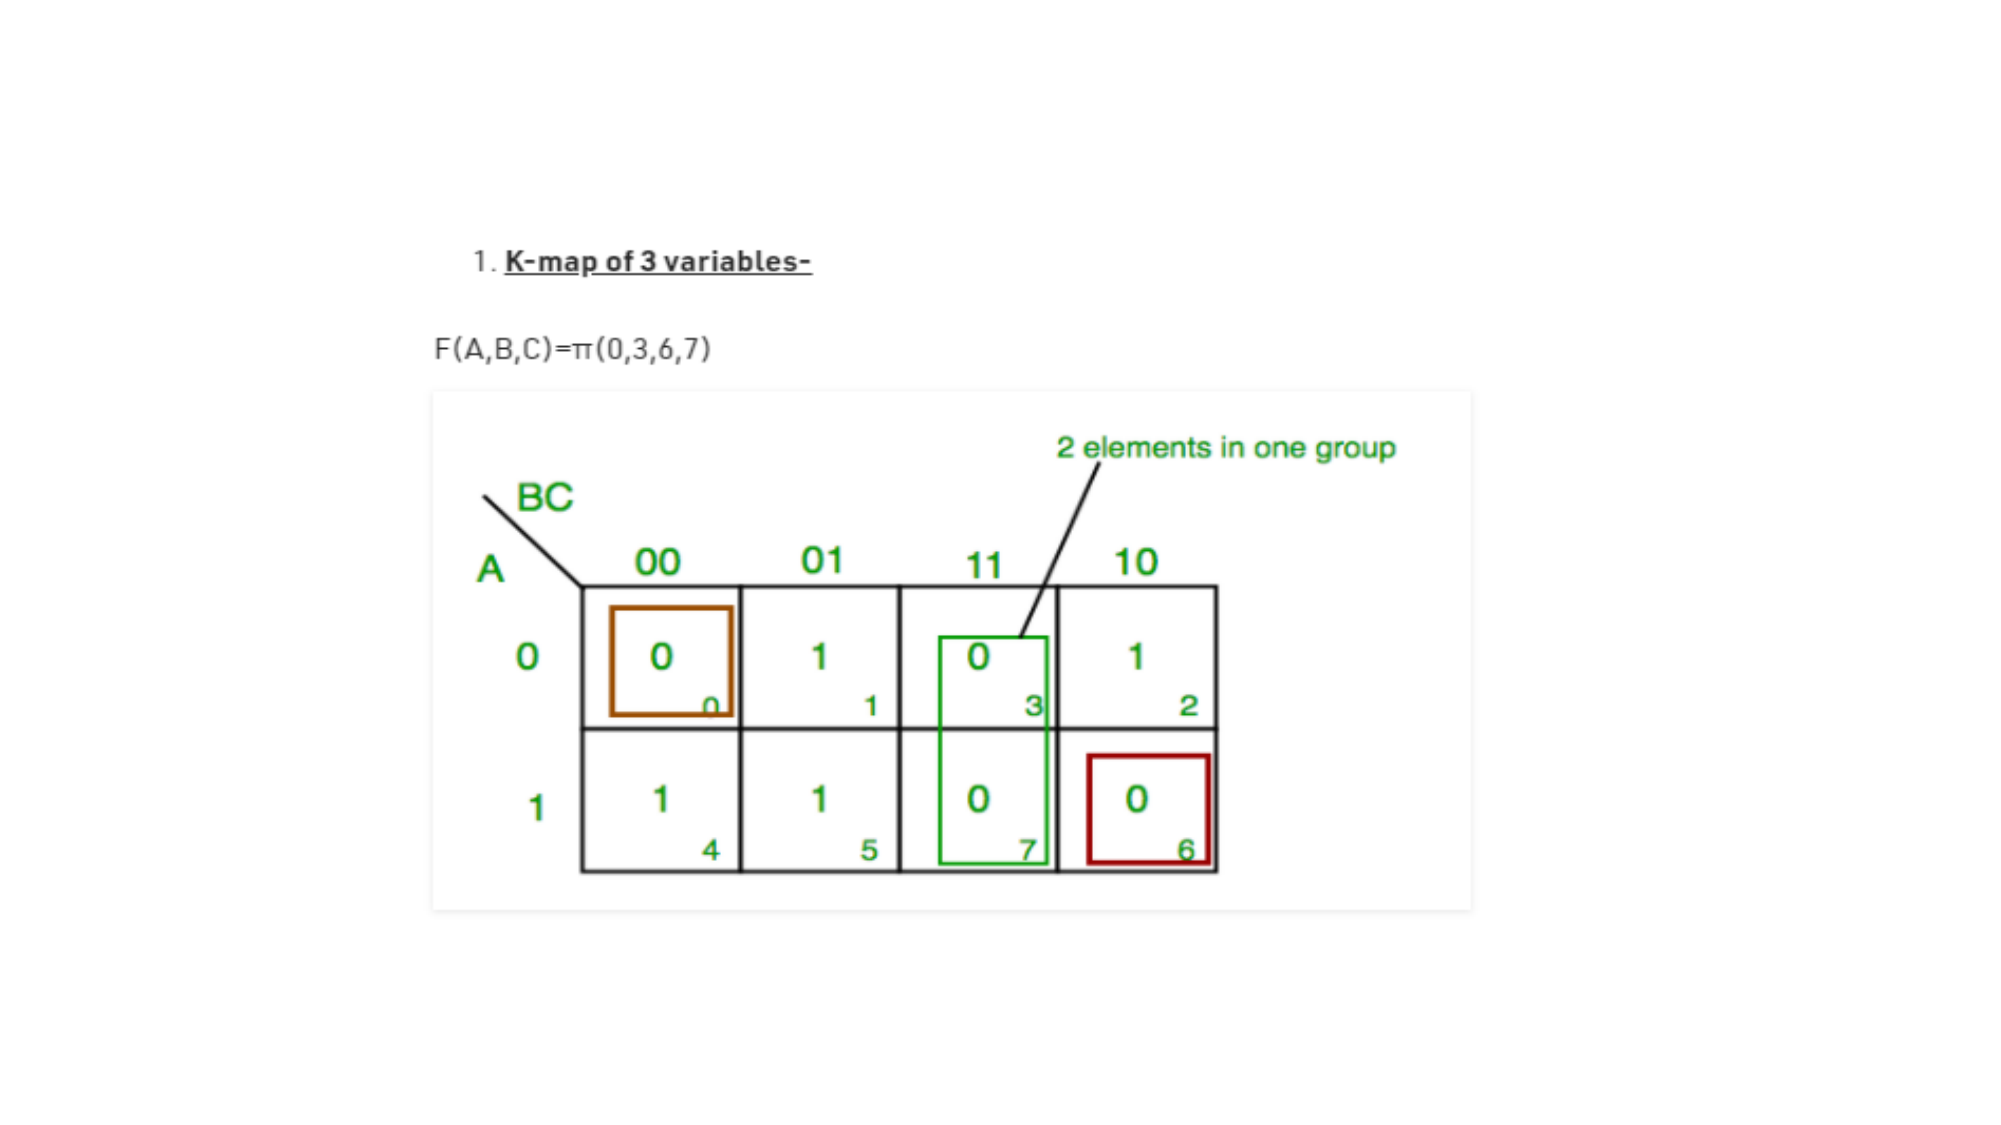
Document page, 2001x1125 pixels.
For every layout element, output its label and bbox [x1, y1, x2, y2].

picture [420, 197, 1597, 1001]
